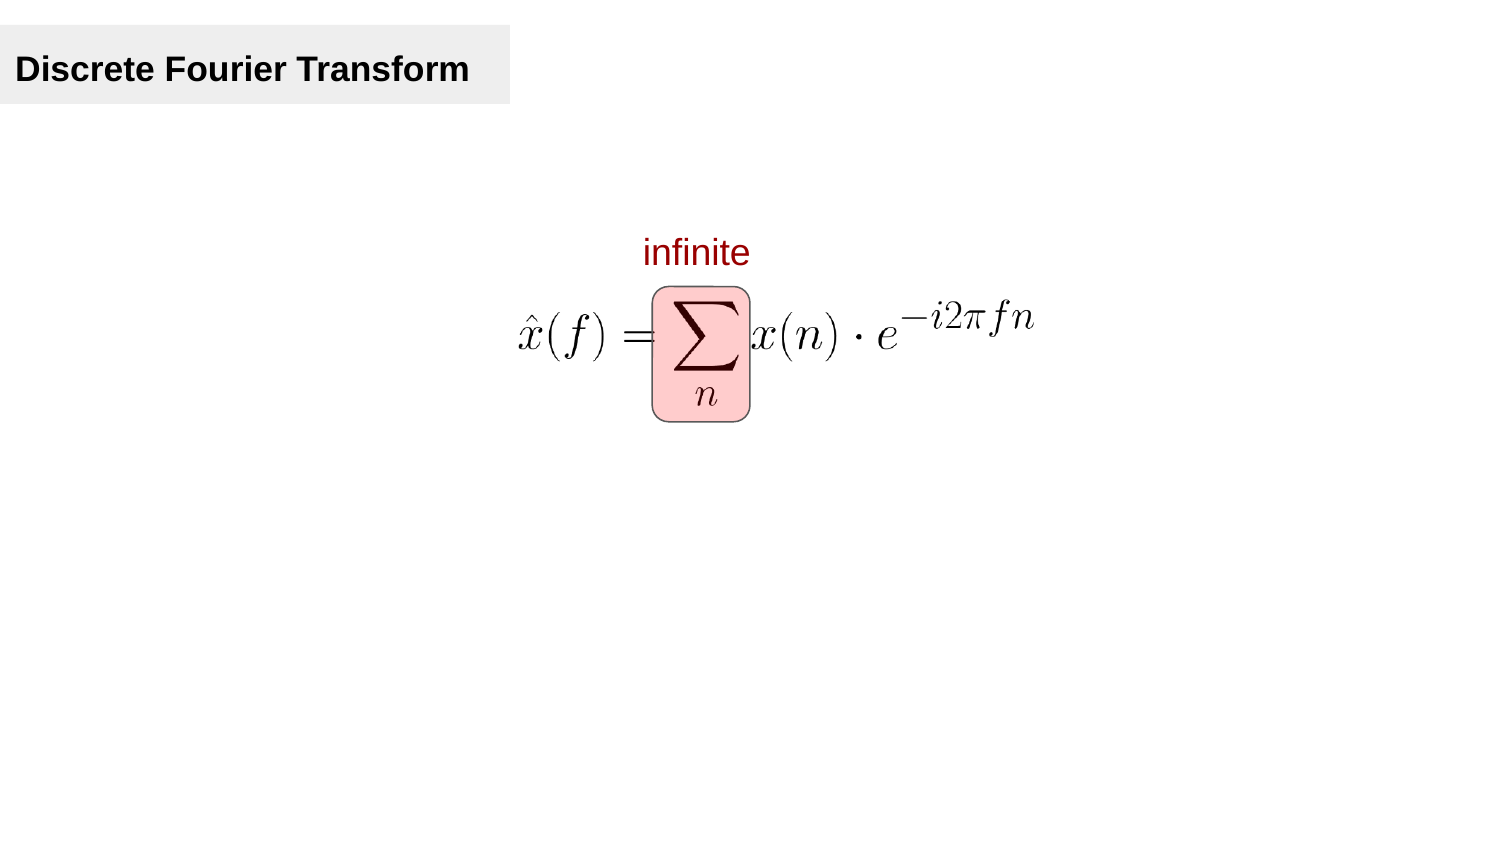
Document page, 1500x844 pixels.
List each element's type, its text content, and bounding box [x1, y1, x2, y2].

text_box Discrete Fourier Transform [0, 24, 510, 104]
picture [493, 254, 1048, 423]
text_box infinite [627, 213, 775, 253]
